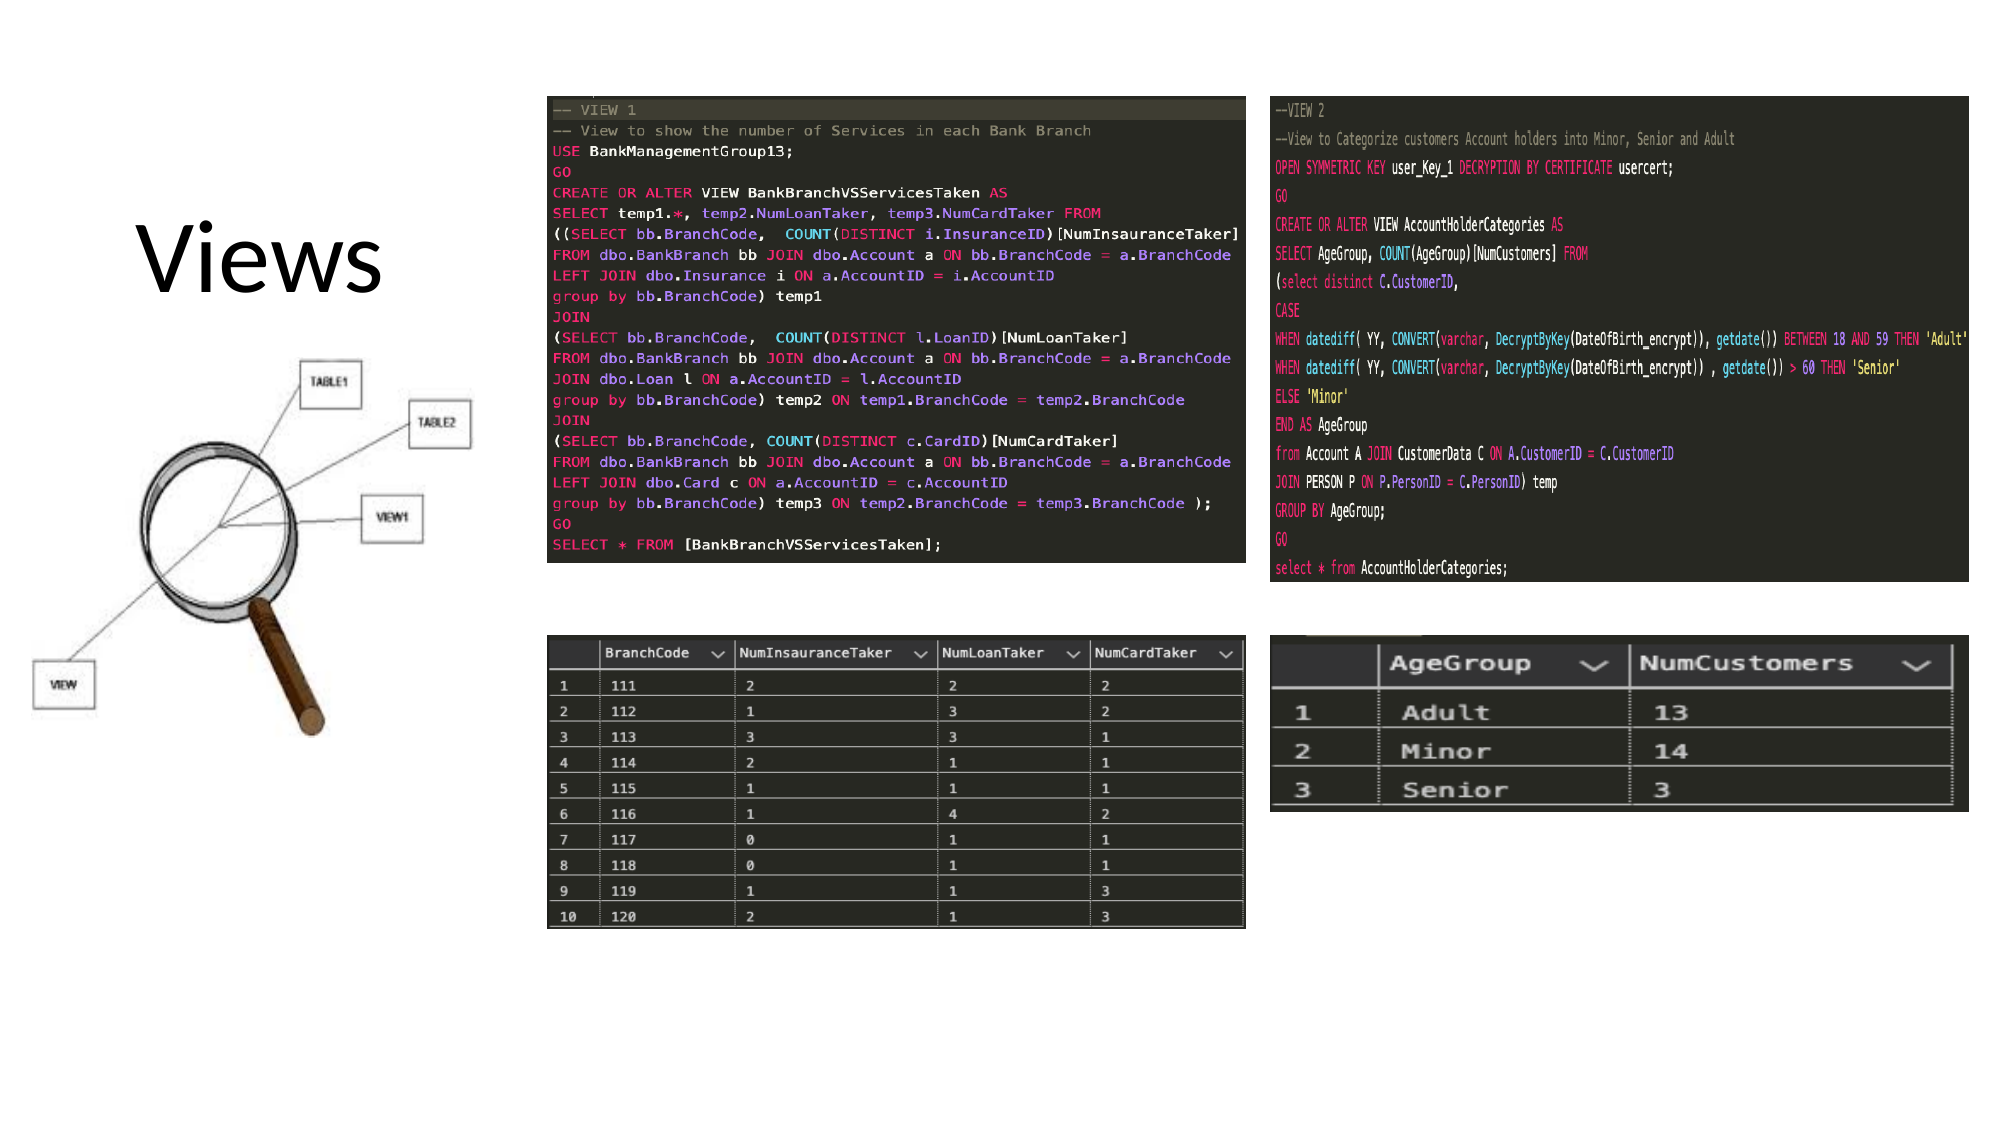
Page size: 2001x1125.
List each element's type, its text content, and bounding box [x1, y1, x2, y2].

picture [1270, 96, 1969, 582]
title Views [120, 90, 500, 428]
picture [1270, 635, 1969, 812]
picture [547, 635, 1246, 929]
picture [31, 357, 476, 738]
picture [547, 96, 1246, 563]
